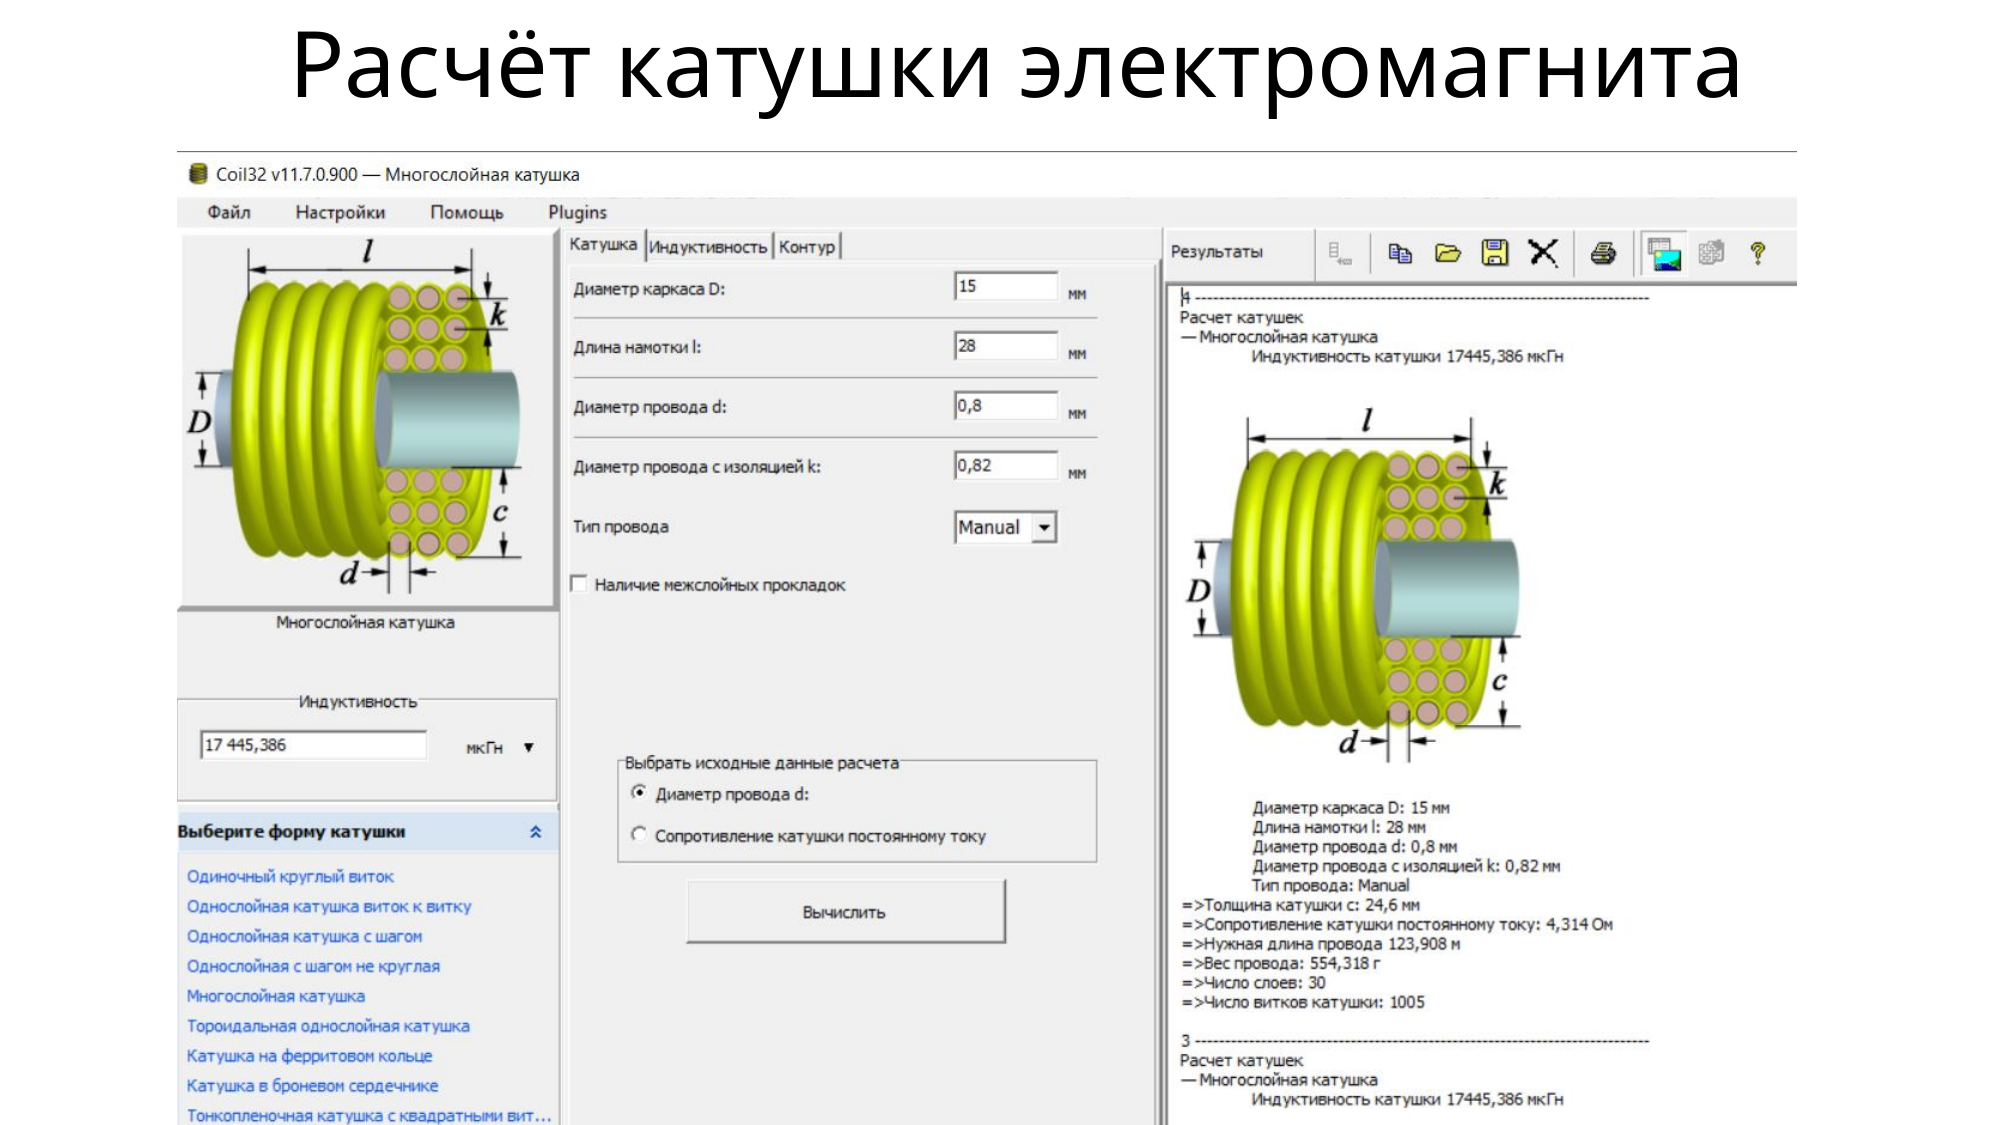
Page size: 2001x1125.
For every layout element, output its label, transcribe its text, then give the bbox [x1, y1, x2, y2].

title Расчёт катушки электромагнита [146, 0, 1889, 135]
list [177, 151, 1797, 1125]
